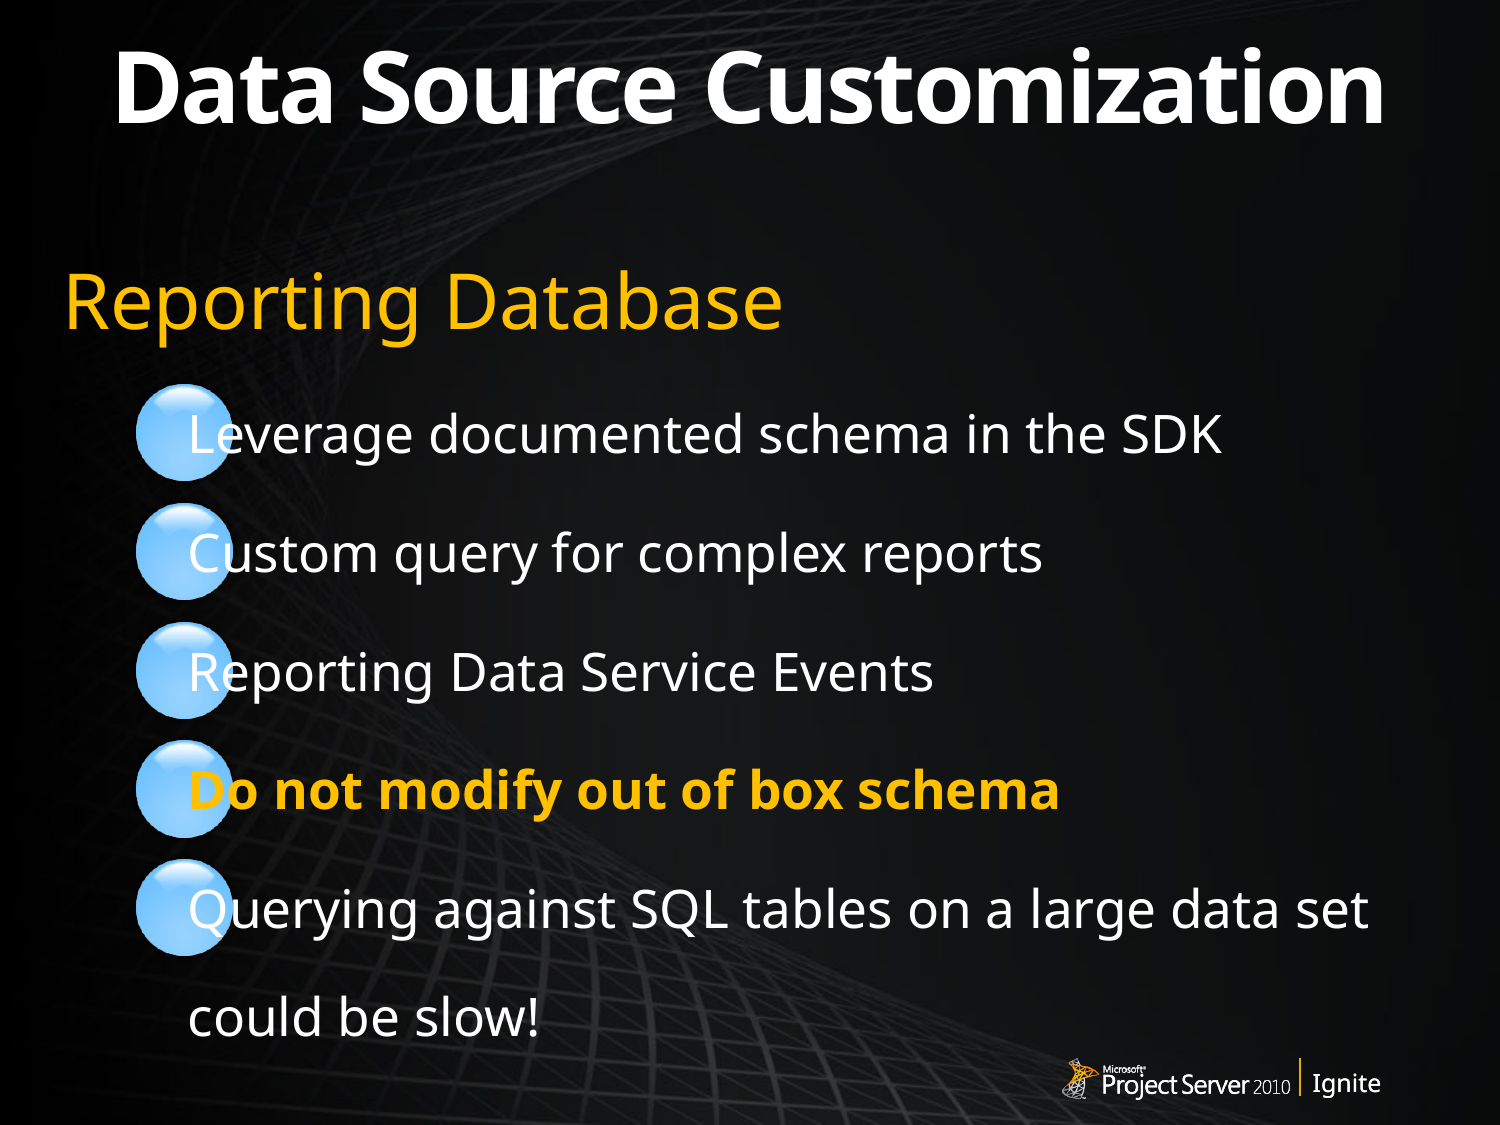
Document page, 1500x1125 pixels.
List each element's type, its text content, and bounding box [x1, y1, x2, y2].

list Reporting Database Leverage documented schema in the SDK Custom query for complex reports Reporting Data Service Events Do not modify out of box schema Querying against SQL tables on a large data set could be slow! [62, 187, 1438, 1075]
picture [0, 0, 1500, 1125]
title Data Source Customization [62, 37, 1438, 147]
